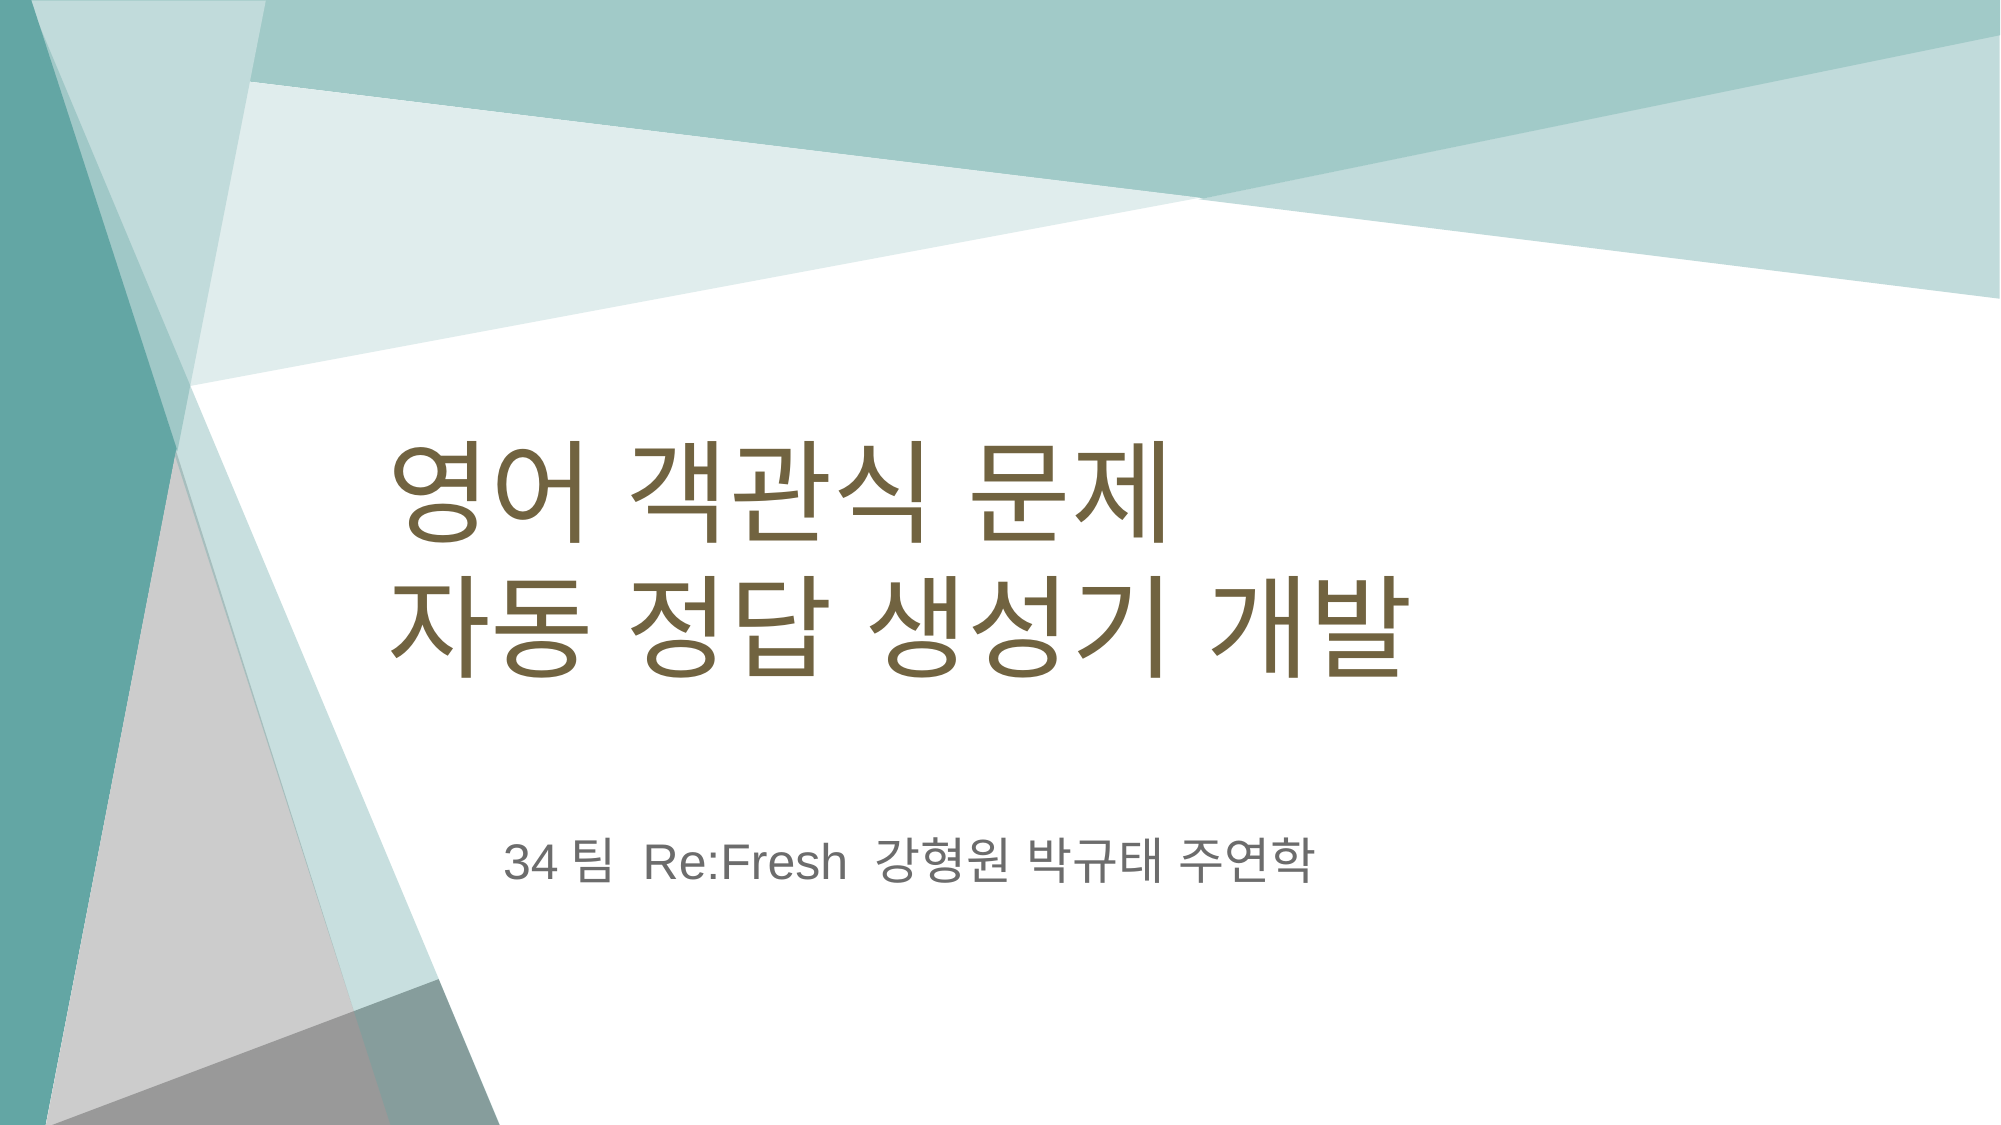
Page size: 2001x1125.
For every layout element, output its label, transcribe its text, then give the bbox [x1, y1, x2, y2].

title 영어 객관식 문제 자동 정답 생성기 개발 [372, 478, 1954, 636]
subtitle 34팀 Re:Fresh 강형원 박규태 주연학 [488, 821, 2000, 898]
